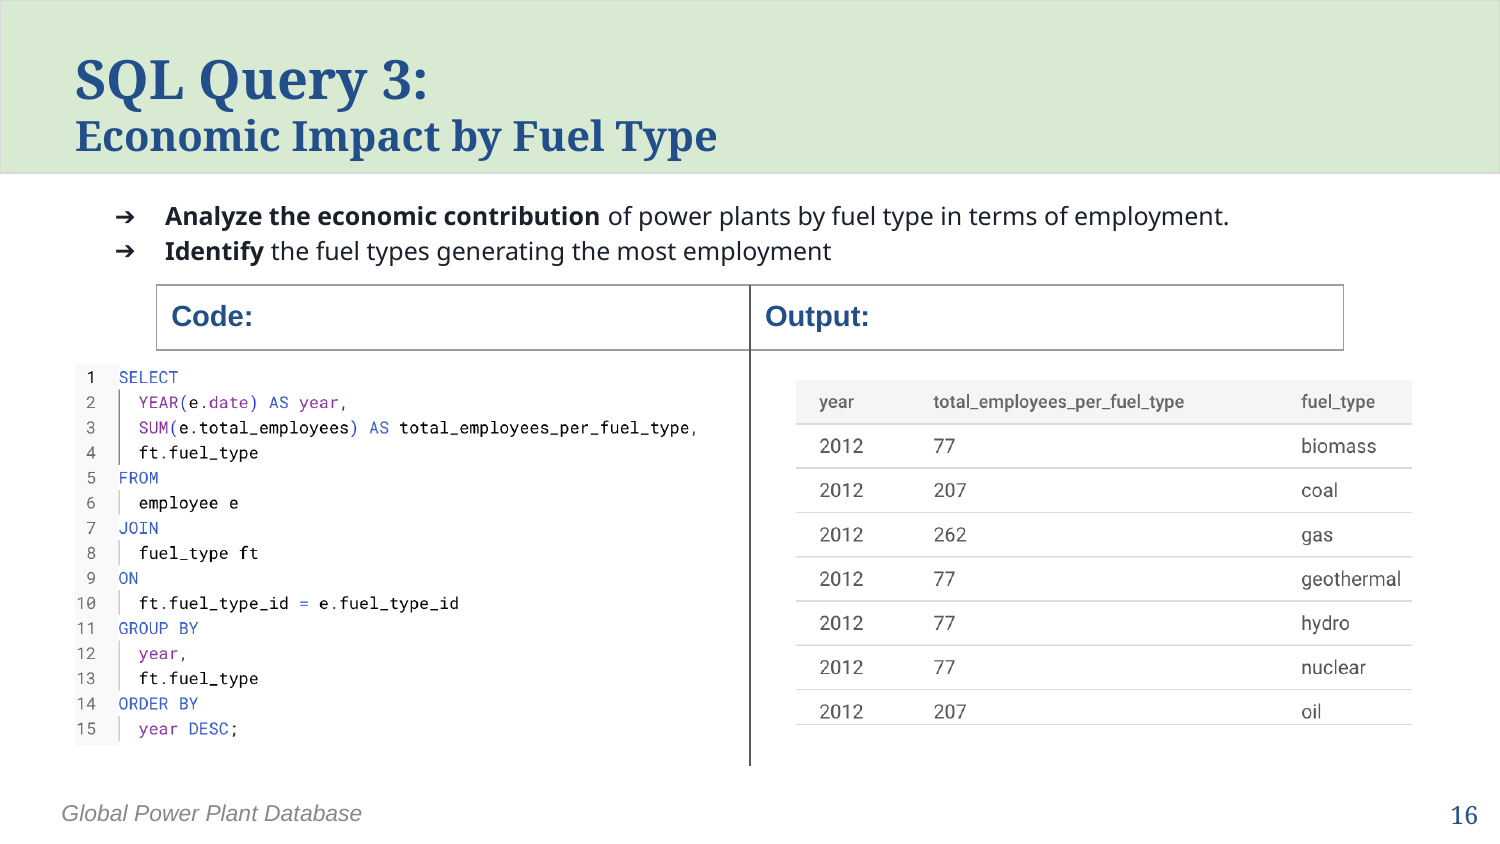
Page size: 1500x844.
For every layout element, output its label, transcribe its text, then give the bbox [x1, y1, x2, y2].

table_header Output: [751, 286, 1343, 349]
text_box [0, 0, 1500, 174]
slide_number ‹#› [1426, 793, 1494, 839]
picture [74, 364, 704, 747]
list Analyze the economic contribution of power plants by fuel type in terms of employment. Identify the fuel types generating the most employment [75, 188, 1425, 679]
table_header Code: [157, 286, 749, 349]
picture [796, 380, 1412, 731]
title SQL Query 3: Economic Impact by Fuel Type [75, 45, 1425, 186]
